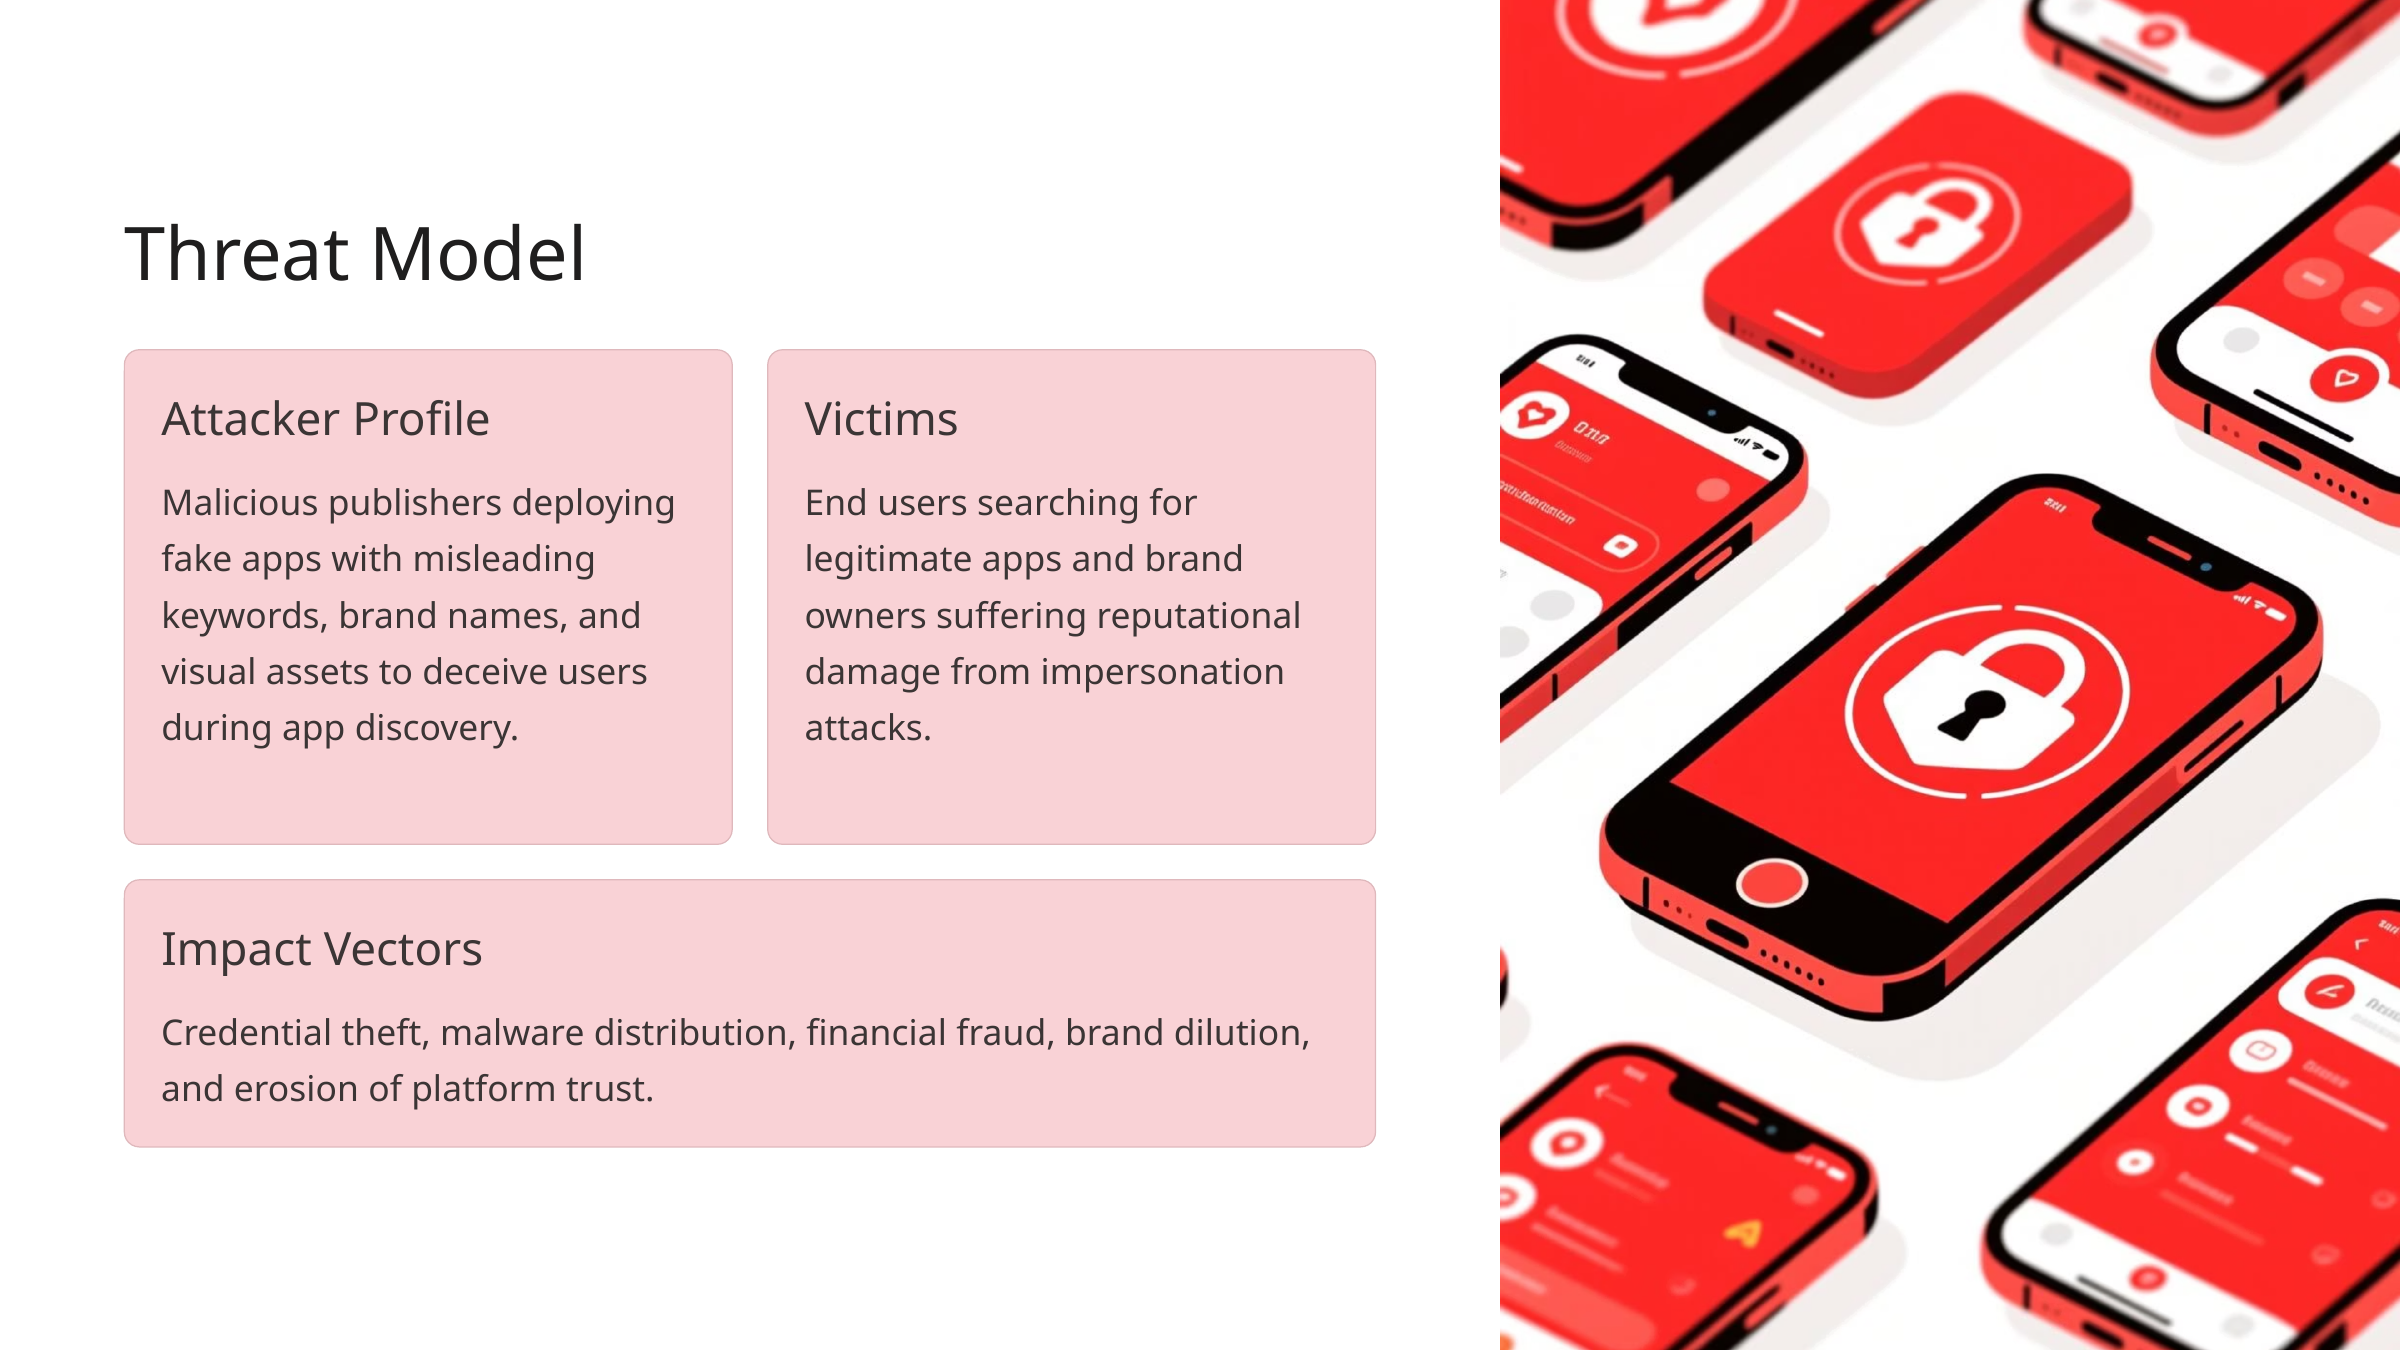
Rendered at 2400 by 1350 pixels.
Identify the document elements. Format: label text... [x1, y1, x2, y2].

text_box [124, 349, 733, 845]
text_box Threat Model [124, 202, 873, 297]
text_box Impact Vectors [161, 916, 629, 976]
text_box End users searching for legitimate apps and brand owners suffering reputational damage from impersonation attacks. [804, 466, 1339, 751]
text_box Malicious publishers deploying fake apps with misleading keywords, brand names, and visual assets to deceive users during app discovery. [161, 466, 696, 808]
text_box Credential theft, malware distribution, financial fraud, brand dilution, and erosion of platform trust. [161, 996, 1339, 1111]
picture [1499, 0, 2400, 1350]
text_box Attacker Profile [161, 386, 629, 445]
text_box [124, 879, 1376, 1147]
text_box Victims [804, 386, 1273, 445]
text_box [767, 349, 1376, 845]
